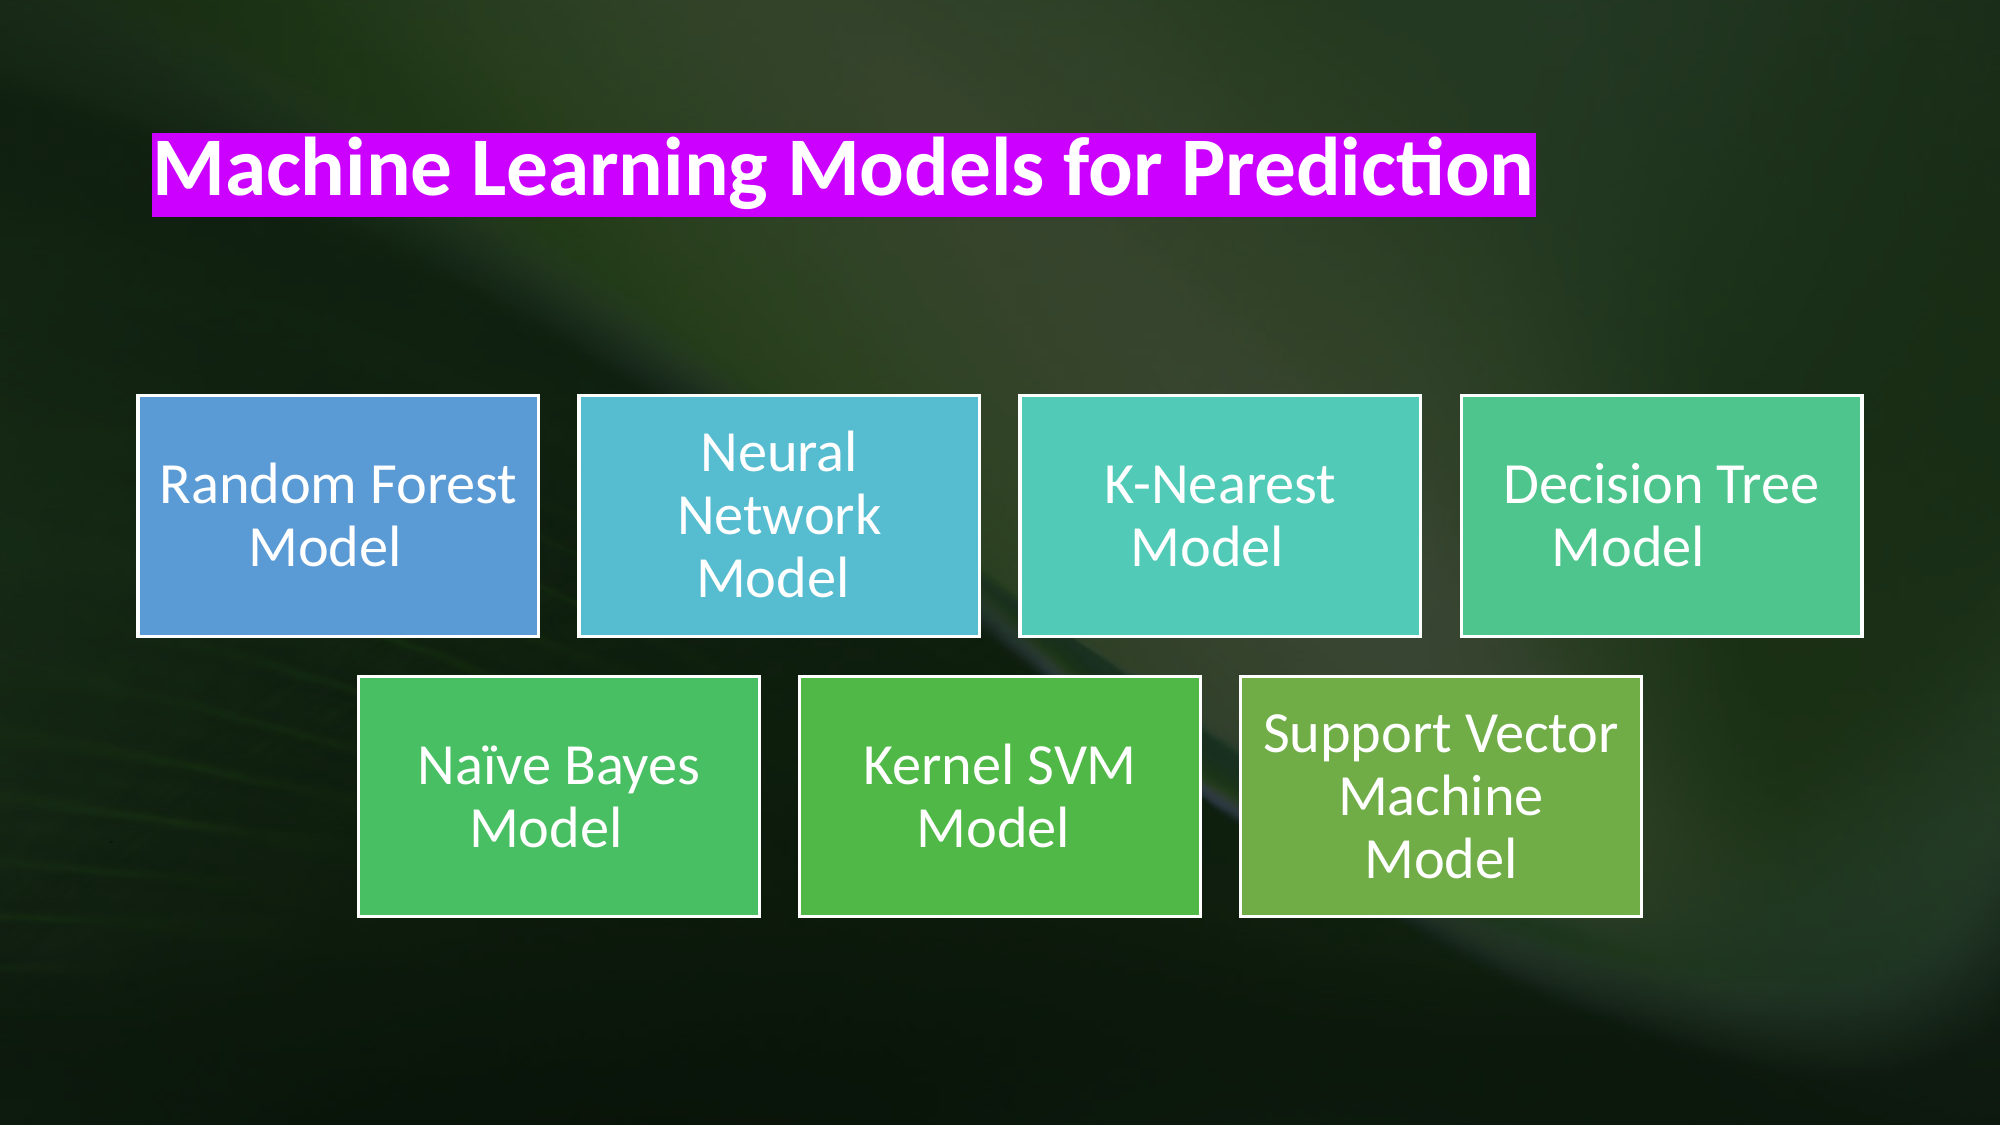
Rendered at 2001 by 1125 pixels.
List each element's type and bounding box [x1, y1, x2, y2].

picture [0, 0, 2000, 1125]
list [137, 299, 1863, 1014]
